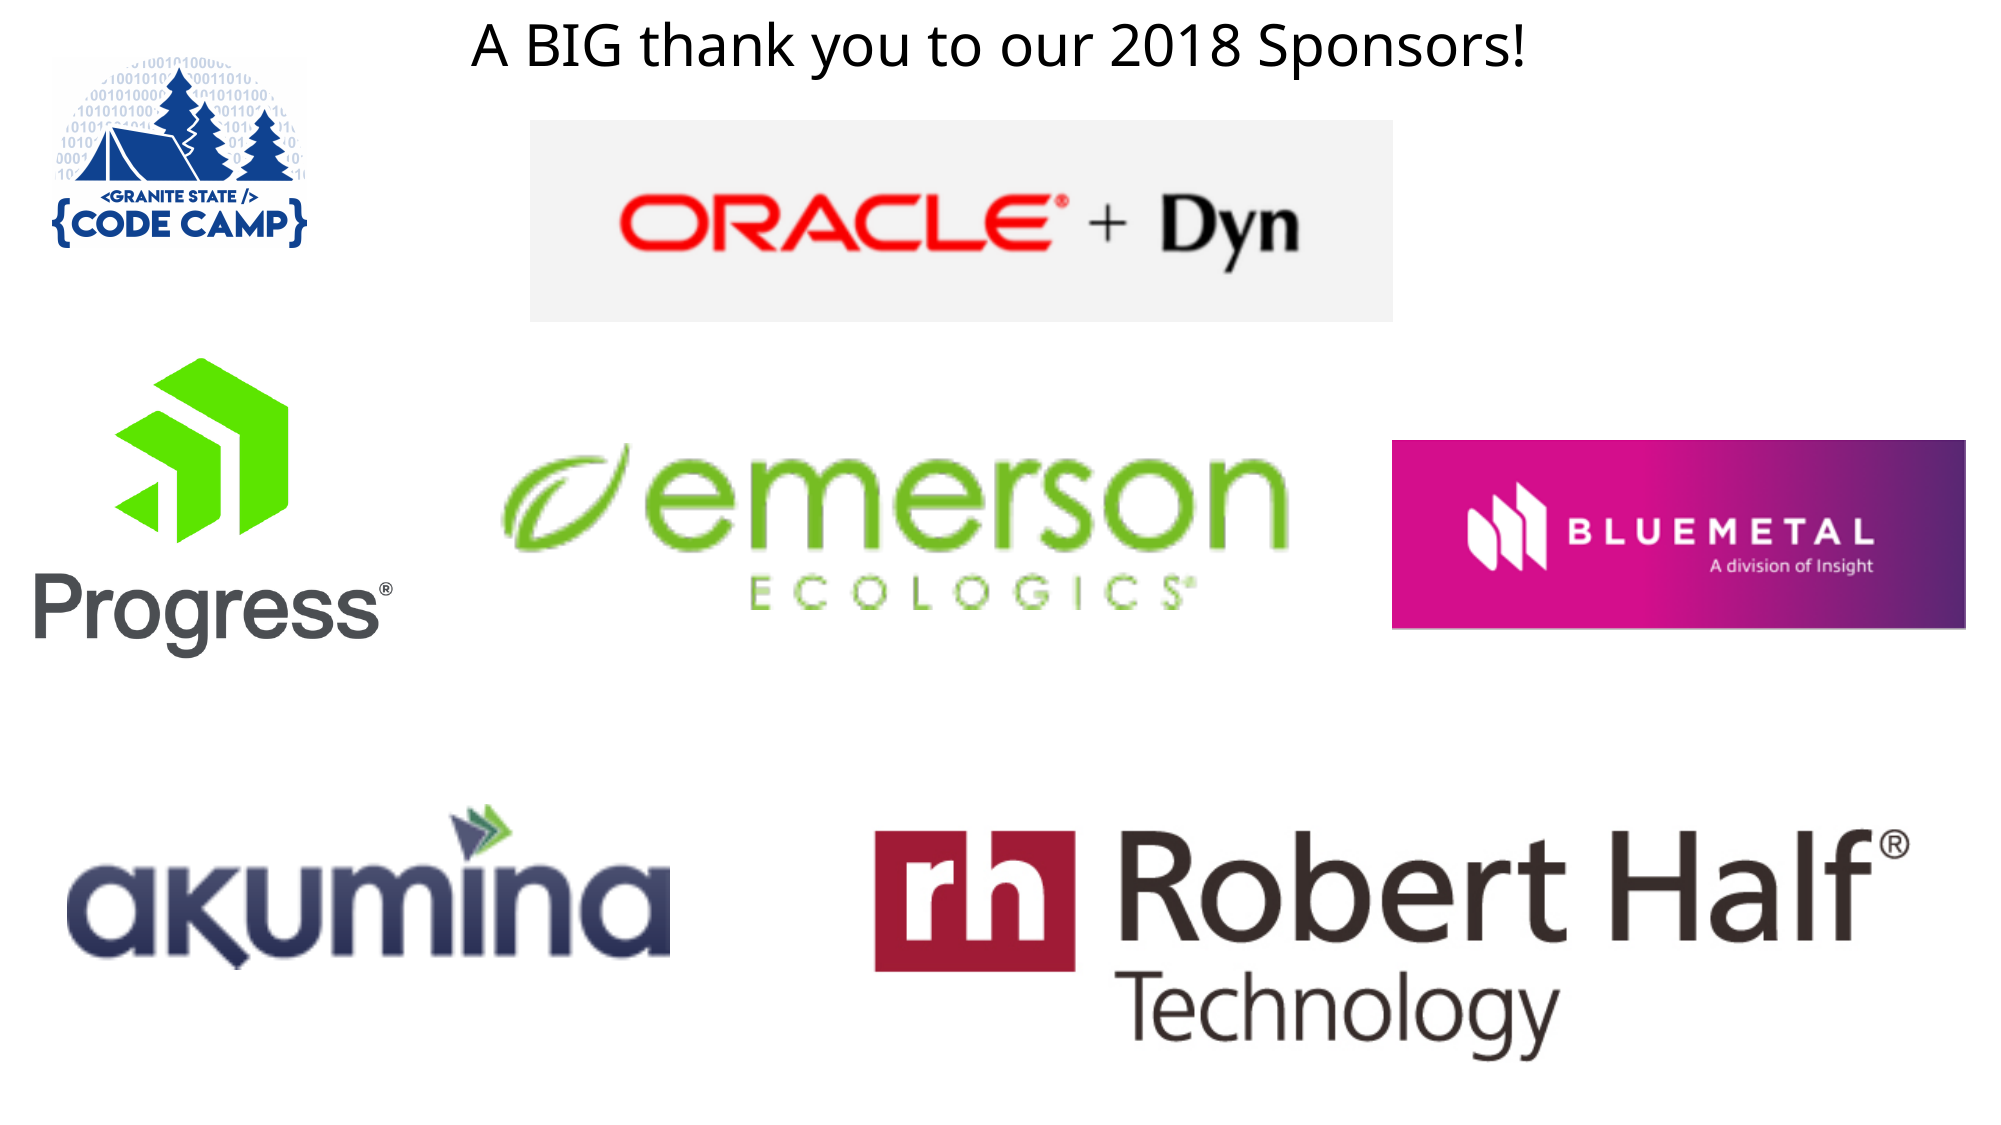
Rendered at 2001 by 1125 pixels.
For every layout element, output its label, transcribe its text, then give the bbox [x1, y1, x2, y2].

picture [871, 824, 1914, 1066]
picture [67, 804, 670, 971]
text_box A BIG thank you to our 2018 Sponsors! [464, 0, 1536, 86]
picture [1392, 439, 1966, 630]
picture [0, 265, 1314, 730]
picture [529, 120, 1393, 322]
picture [52, 57, 307, 248]
